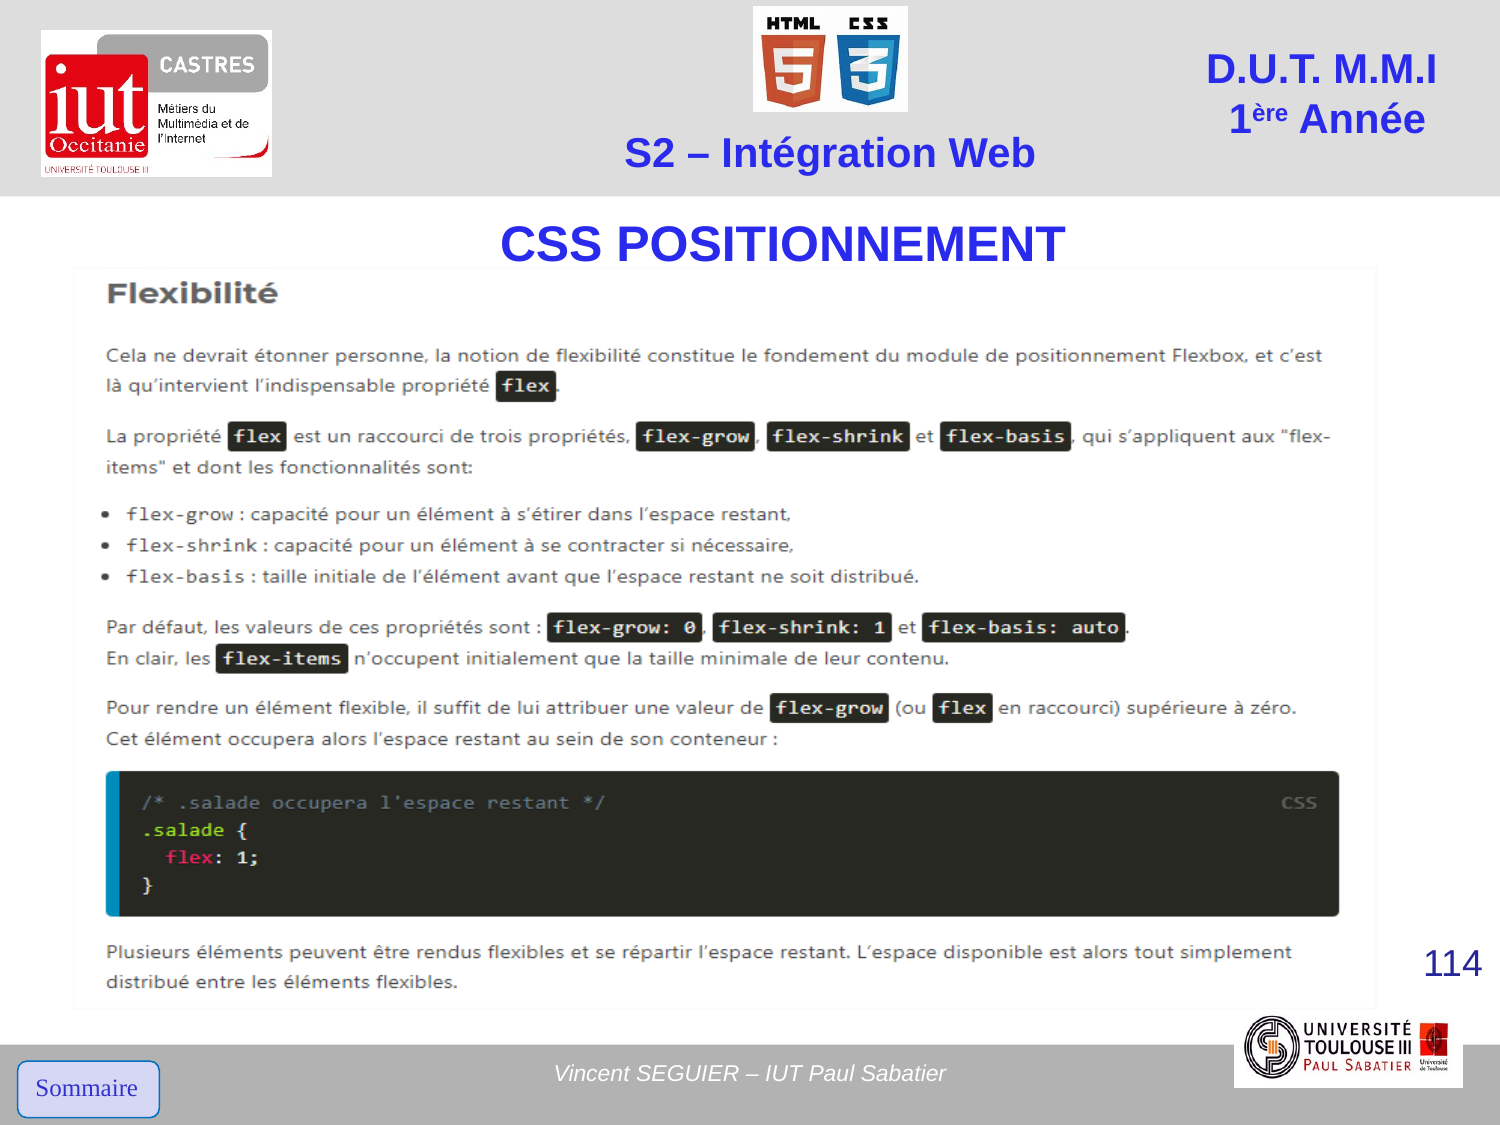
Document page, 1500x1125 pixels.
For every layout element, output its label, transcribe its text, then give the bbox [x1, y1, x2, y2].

text_box CSS POSITIONNEMENT [484, 204, 1082, 267]
picture [73, 267, 1463, 1088]
text_box 114 [1316, 884, 1500, 1039]
picture [41, 30, 272, 177]
text_box Vincent SEGUIER – IUT Paul Sabatier [512, 1042, 988, 1103]
picture [753, 6, 908, 112]
